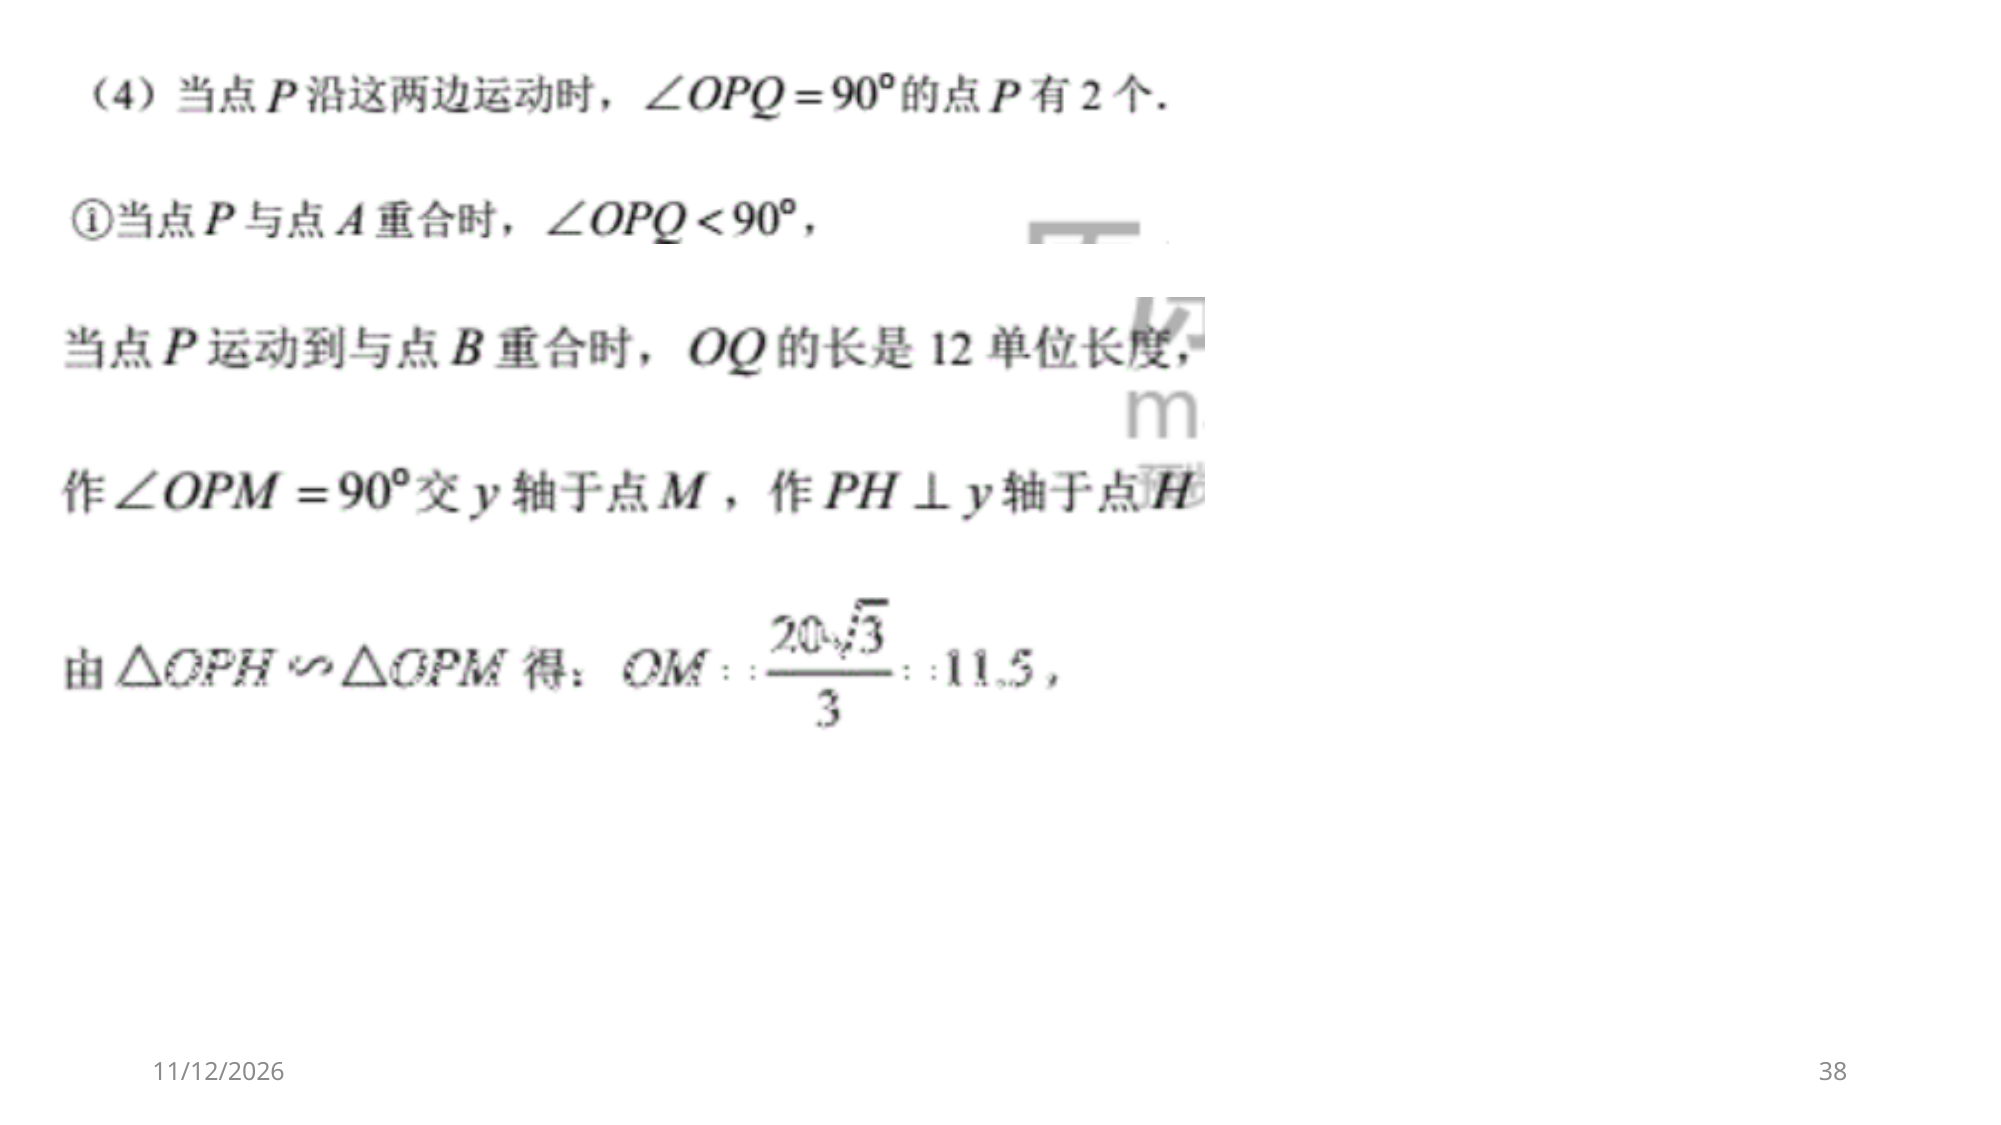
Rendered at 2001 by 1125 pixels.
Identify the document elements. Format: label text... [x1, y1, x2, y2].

picture [0, 43, 1169, 244]
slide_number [137, 1042, 588, 1103]
slide_number 38 [1412, 1042, 1863, 1103]
picture [42, 297, 1205, 740]
